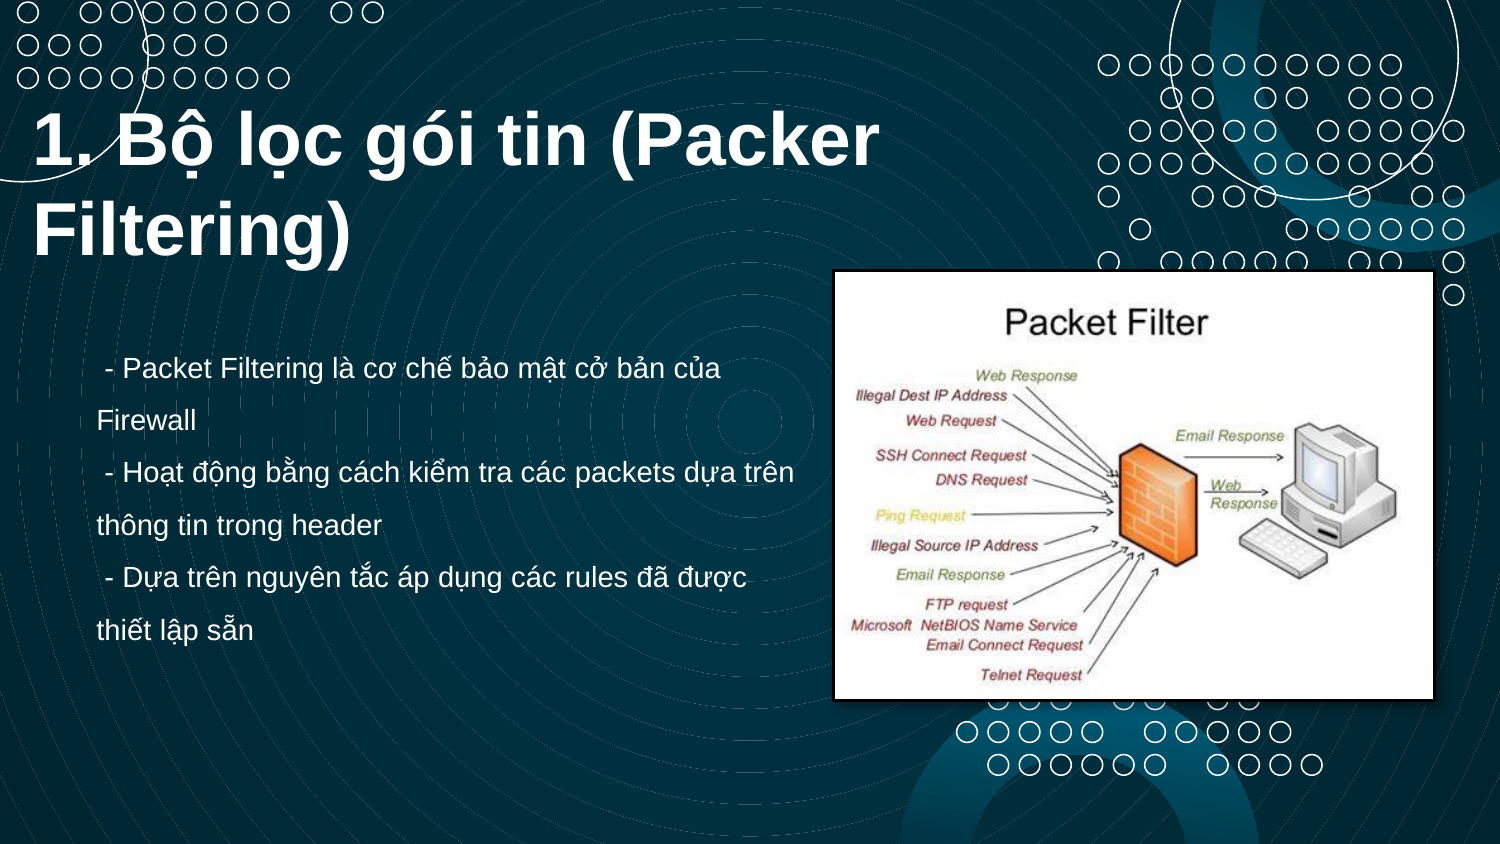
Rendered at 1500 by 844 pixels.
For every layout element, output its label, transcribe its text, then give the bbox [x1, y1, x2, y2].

picture [857, 125, 879, 164]
picture [121, 114, 132, 131]
picture [121, 114, 165, 164]
picture [37, 114, 71, 164]
picture [80, 154, 89, 164]
picture [462, 111, 471, 118]
picture [528, 126, 537, 164]
picture [173, 125, 211, 164]
title 1. Bộ lọc gói tin (Packer Filtering) [17, 164, 1182, 286]
picture [528, 111, 537, 118]
picture [368, 125, 404, 164]
picture [774, 111, 808, 164]
picture [834, 272, 1434, 700]
picture [260, 125, 298, 164]
text_box - Packet Filtering là cơ chế bảo mật cở bản của Firewall - Hoạt động bằng cách kiểm tra các packets dựa trên thông tin trong header - Dựa trên nguyên tắc áp dụng các rules đã được thiết lập sẵn [81, 324, 821, 689]
picture [305, 125, 341, 164]
picture [242, 111, 251, 164]
picture [180, 110, 204, 121]
picture [498, 117, 521, 164]
picture [462, 126, 471, 164]
picture [549, 125, 584, 164]
picture [813, 125, 848, 164]
picture [729, 125, 765, 164]
picture [613, 111, 632, 164]
picture [428, 111, 444, 121]
picture [687, 125, 726, 164]
picture [640, 114, 681, 164]
picture [414, 125, 452, 164]
